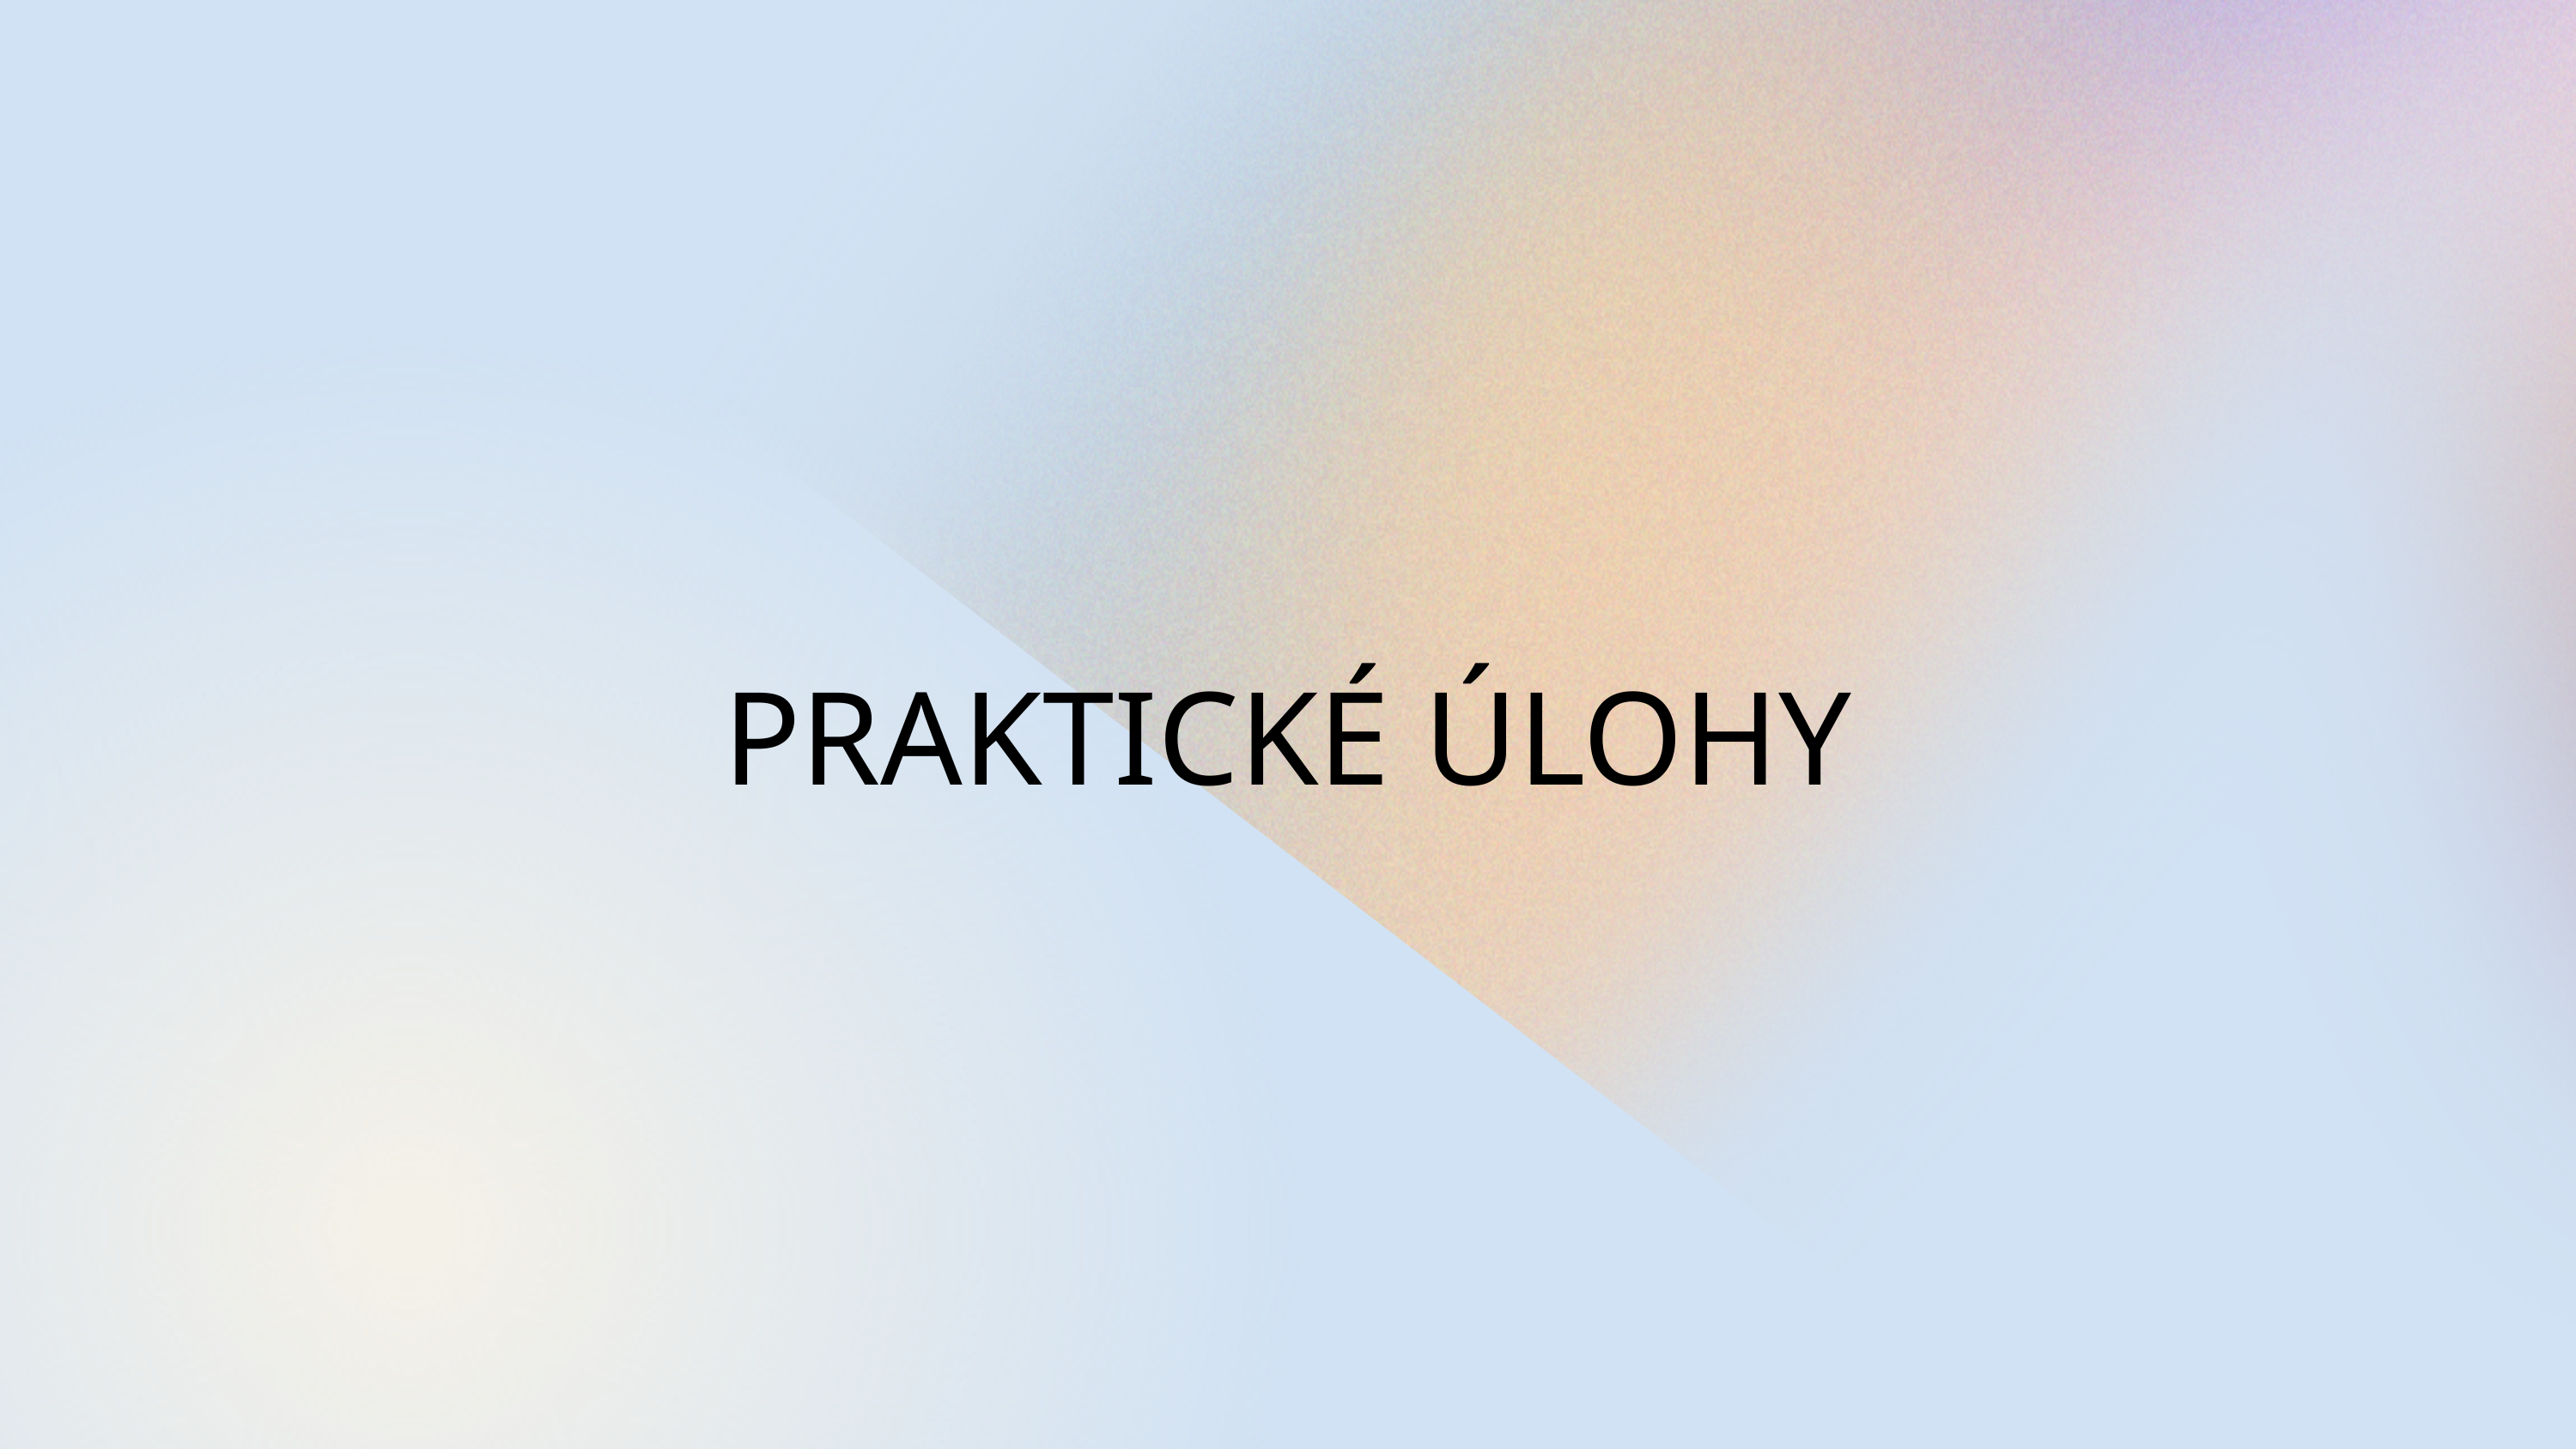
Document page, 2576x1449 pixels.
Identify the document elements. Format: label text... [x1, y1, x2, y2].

text_box [0, 247, 1391, 1449]
text_box [453, 0, 2576, 1449]
text_box PRAKTICKÉ ÚLOHY [311, 617, 2264, 811]
